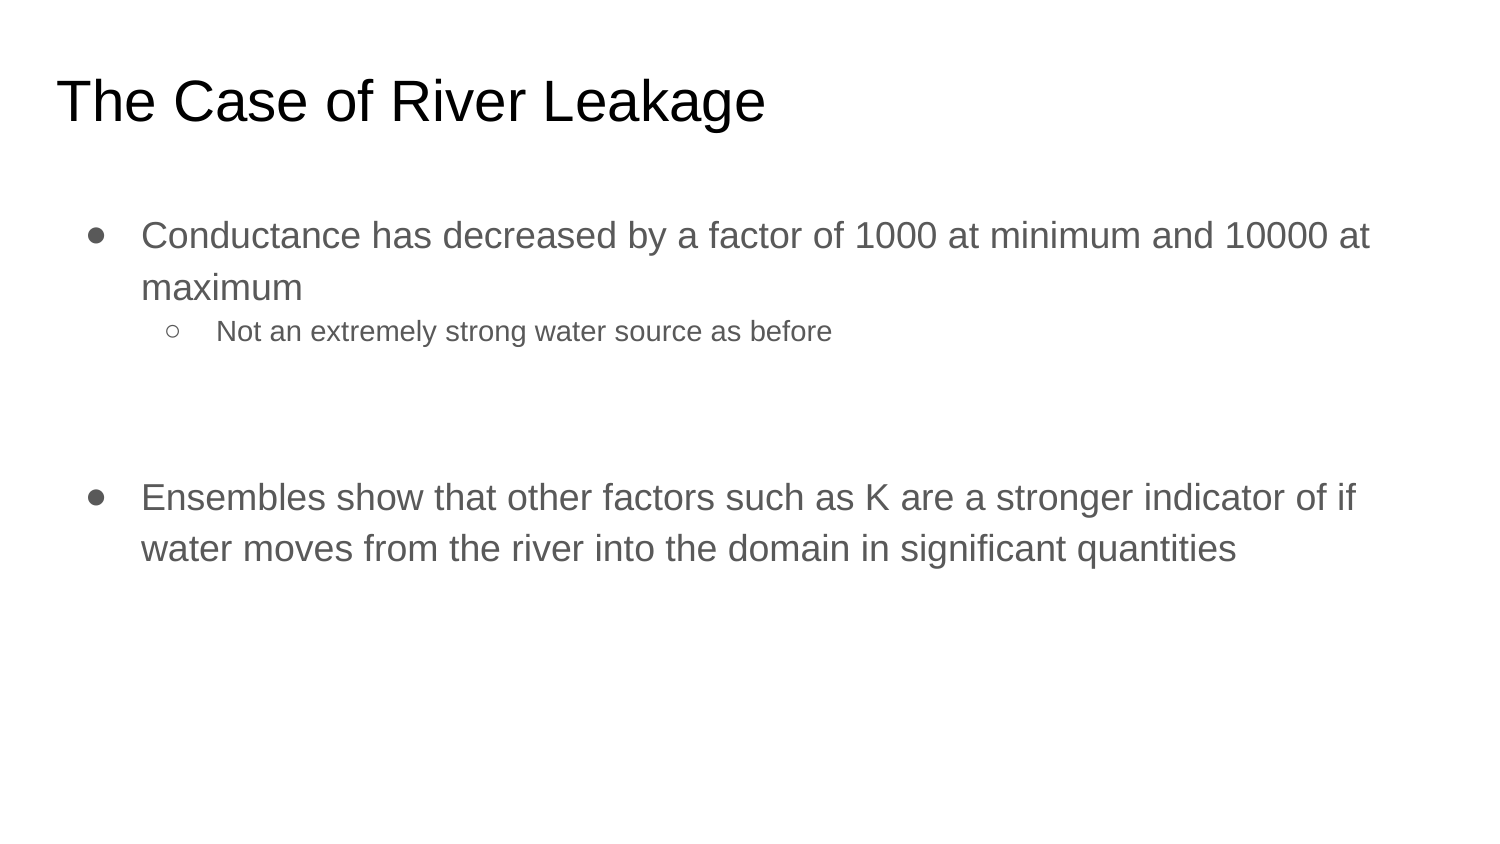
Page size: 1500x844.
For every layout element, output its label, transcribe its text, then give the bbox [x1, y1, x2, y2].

list Conductance has decreased by a factor of 1000 at minimum and 10000 at maximum Not an extremely strong water source as before Ensembles show that other factors such as K are a stronger indicator of if water moves from the river into the domain in significant quantities [51, 189, 1449, 750]
title The Case of River Leakage [41, 48, 1440, 143]
